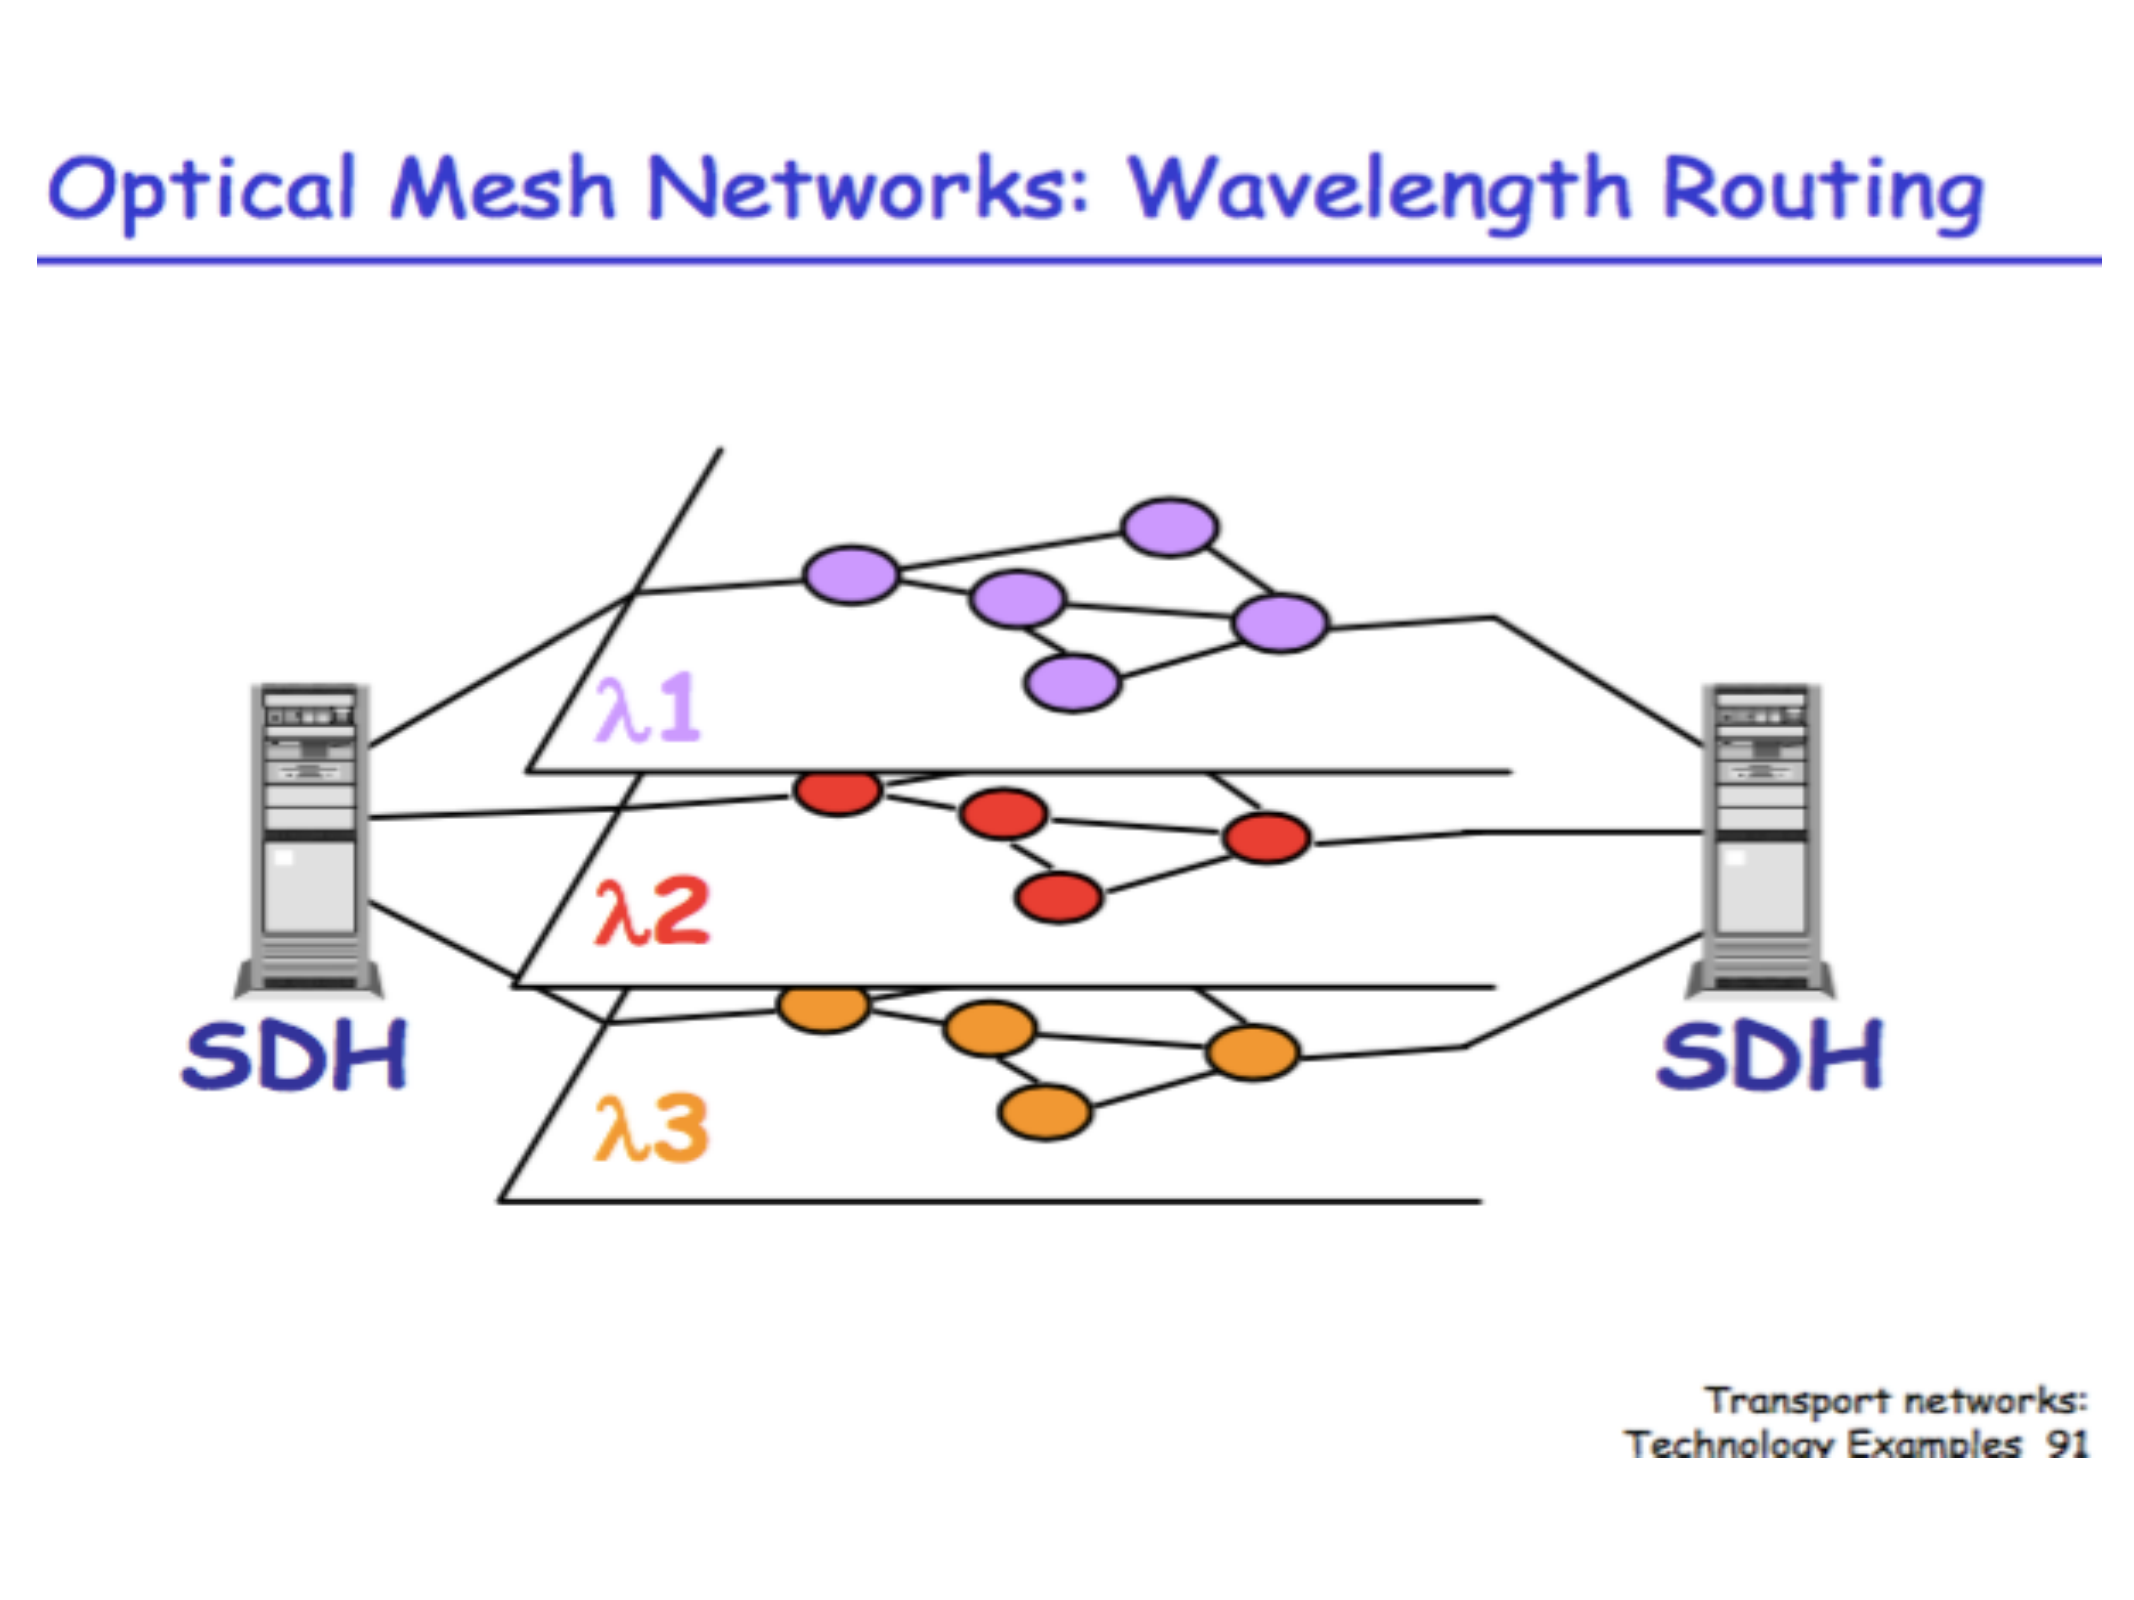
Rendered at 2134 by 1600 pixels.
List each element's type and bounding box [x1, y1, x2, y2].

picture [37, 126, 2102, 1458]
